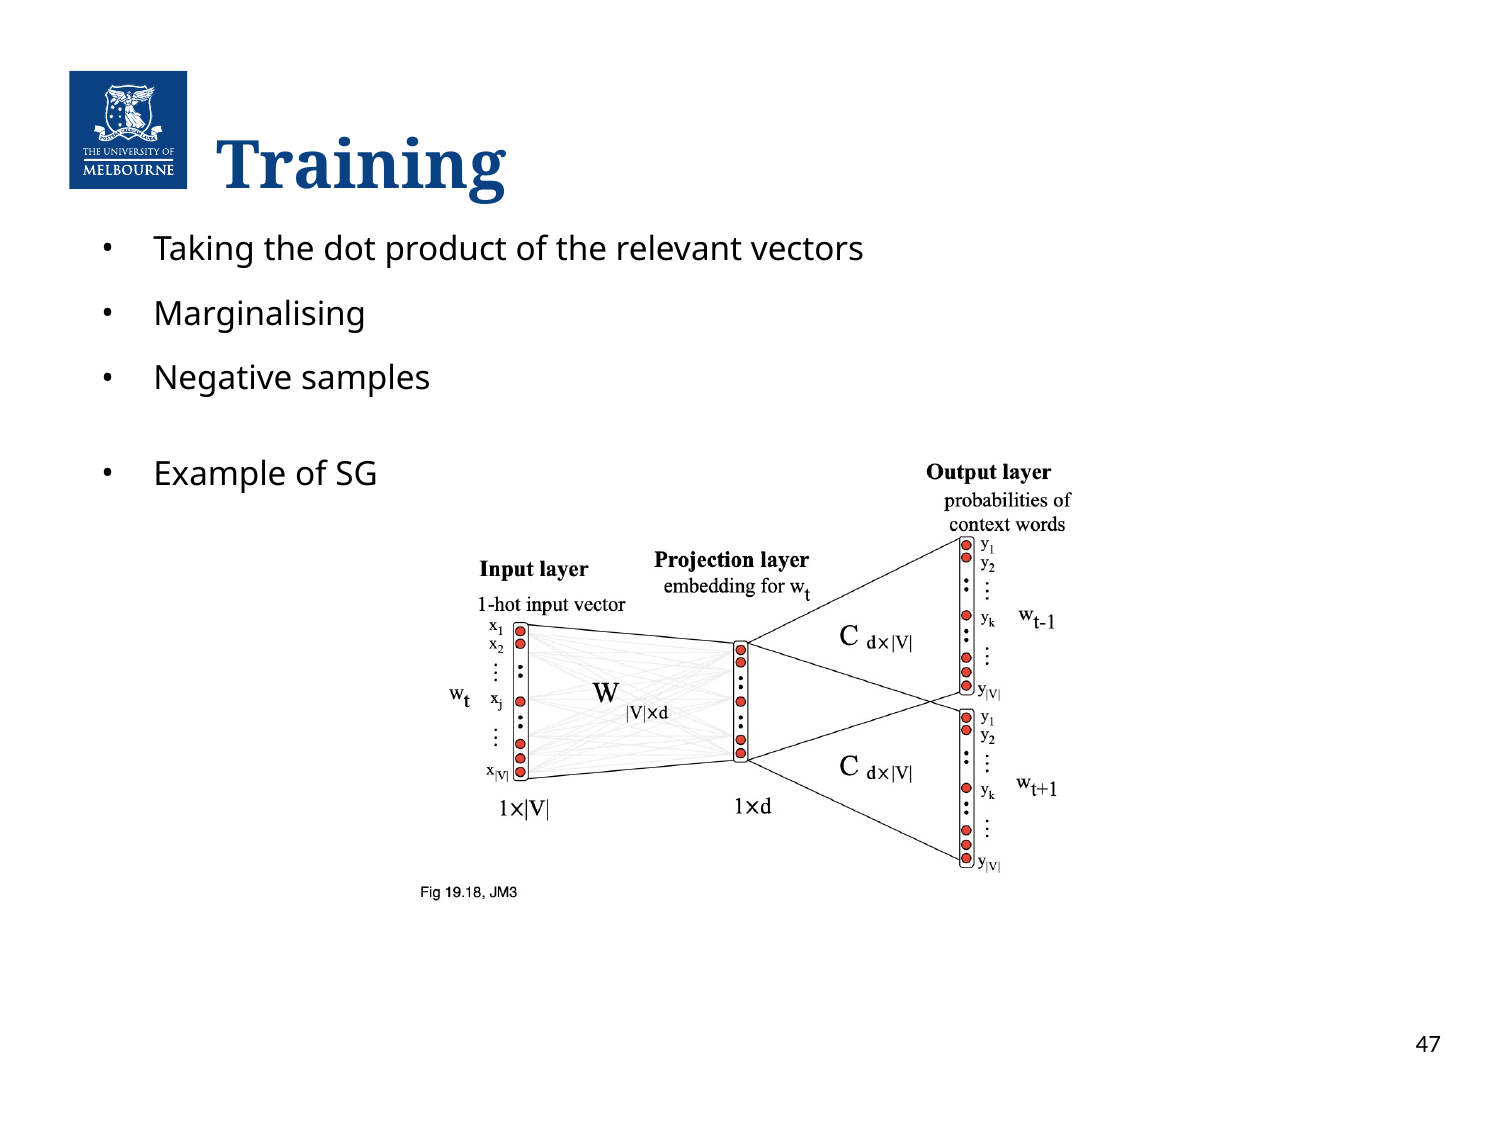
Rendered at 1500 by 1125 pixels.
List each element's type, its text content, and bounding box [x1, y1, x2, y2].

picture [380, 434, 1118, 906]
slide_number 47 [1413, 1029, 1442, 1056]
list Taking the dot product of the relevant vectors Marginalising Negative samples Example of SG: [70, 219, 1461, 939]
title Training [208, 64, 1444, 211]
